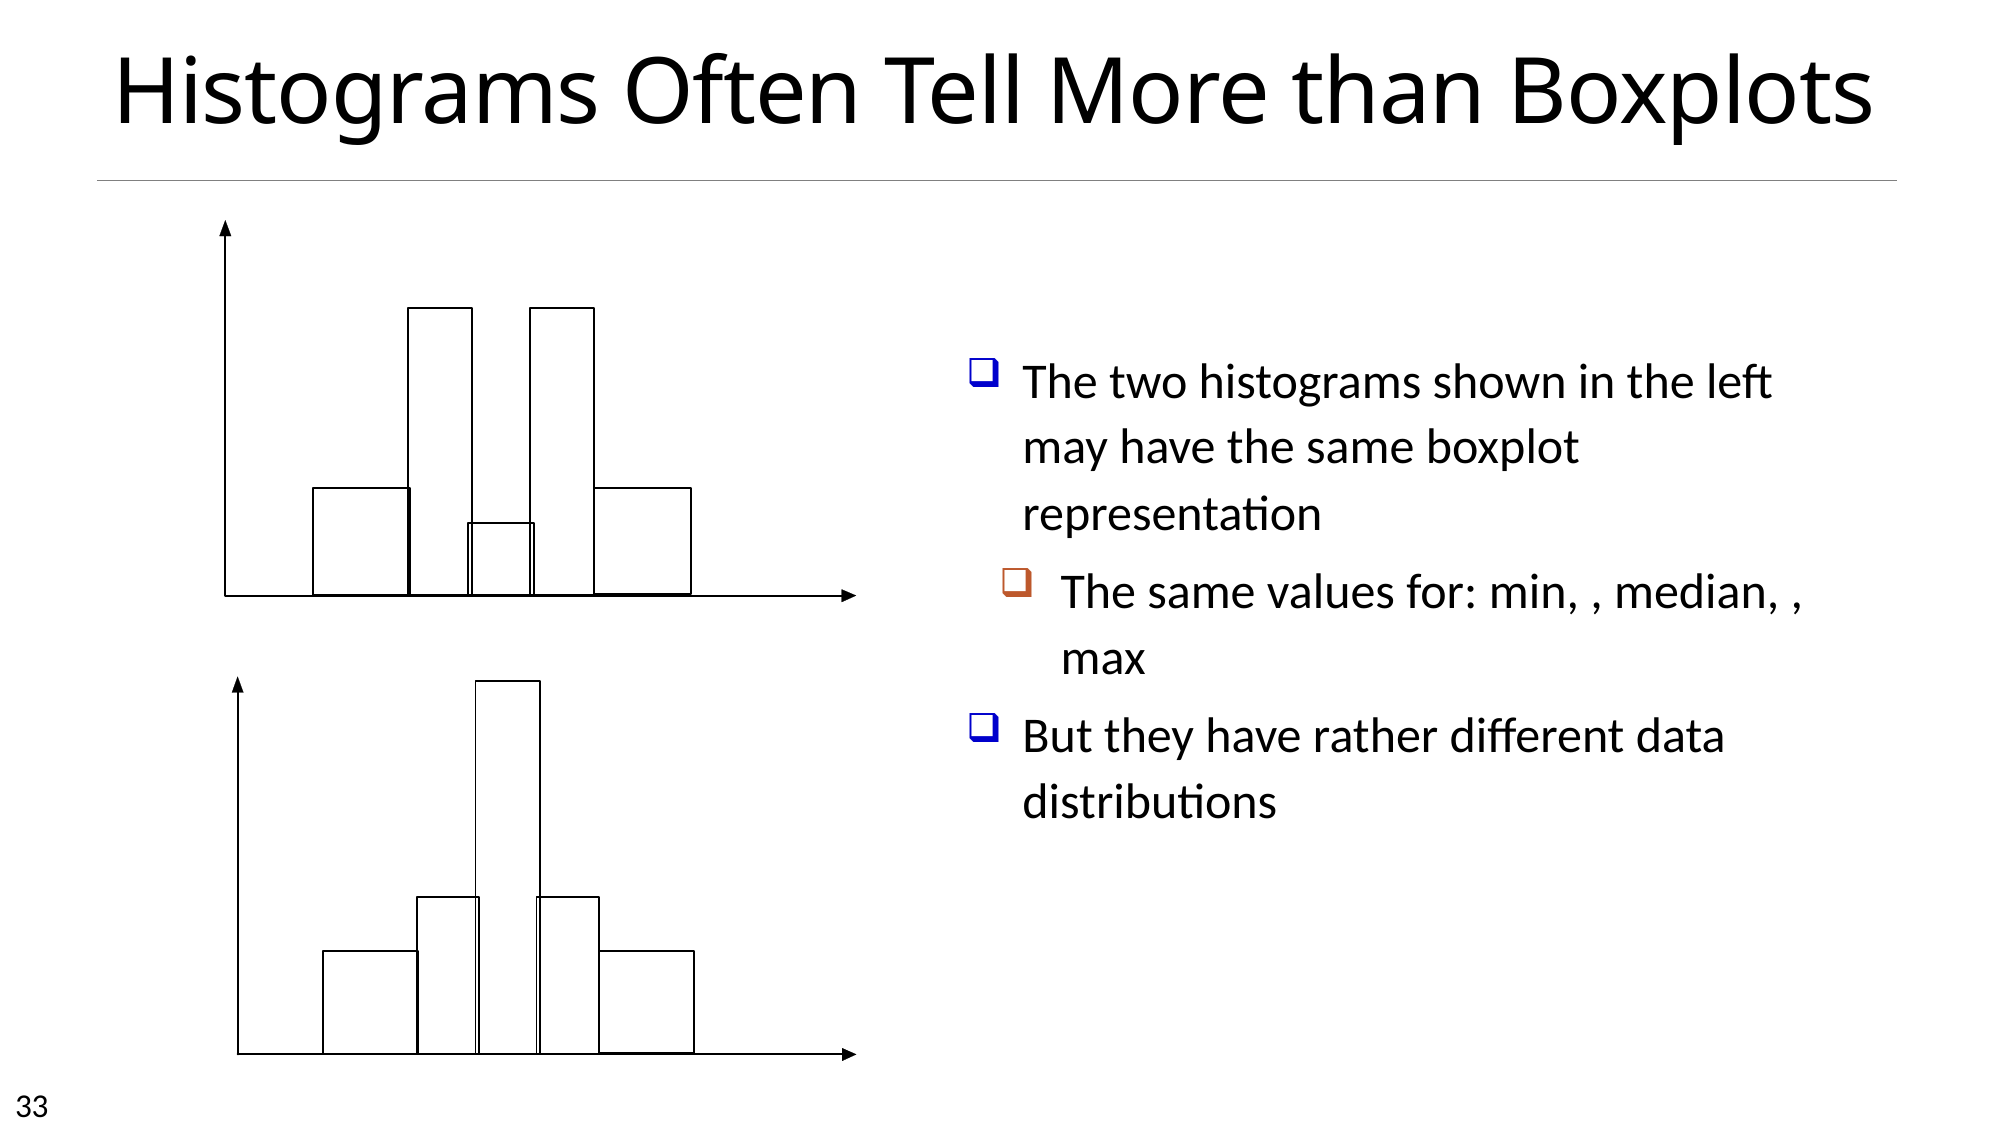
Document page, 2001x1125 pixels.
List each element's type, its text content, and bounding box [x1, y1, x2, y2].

text_box [1049, 249, 1650, 1025]
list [227, 665, 867, 1066]
title Histograms Often Tell More than Boxplots [75, 24, 1913, 150]
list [215, 209, 867, 607]
